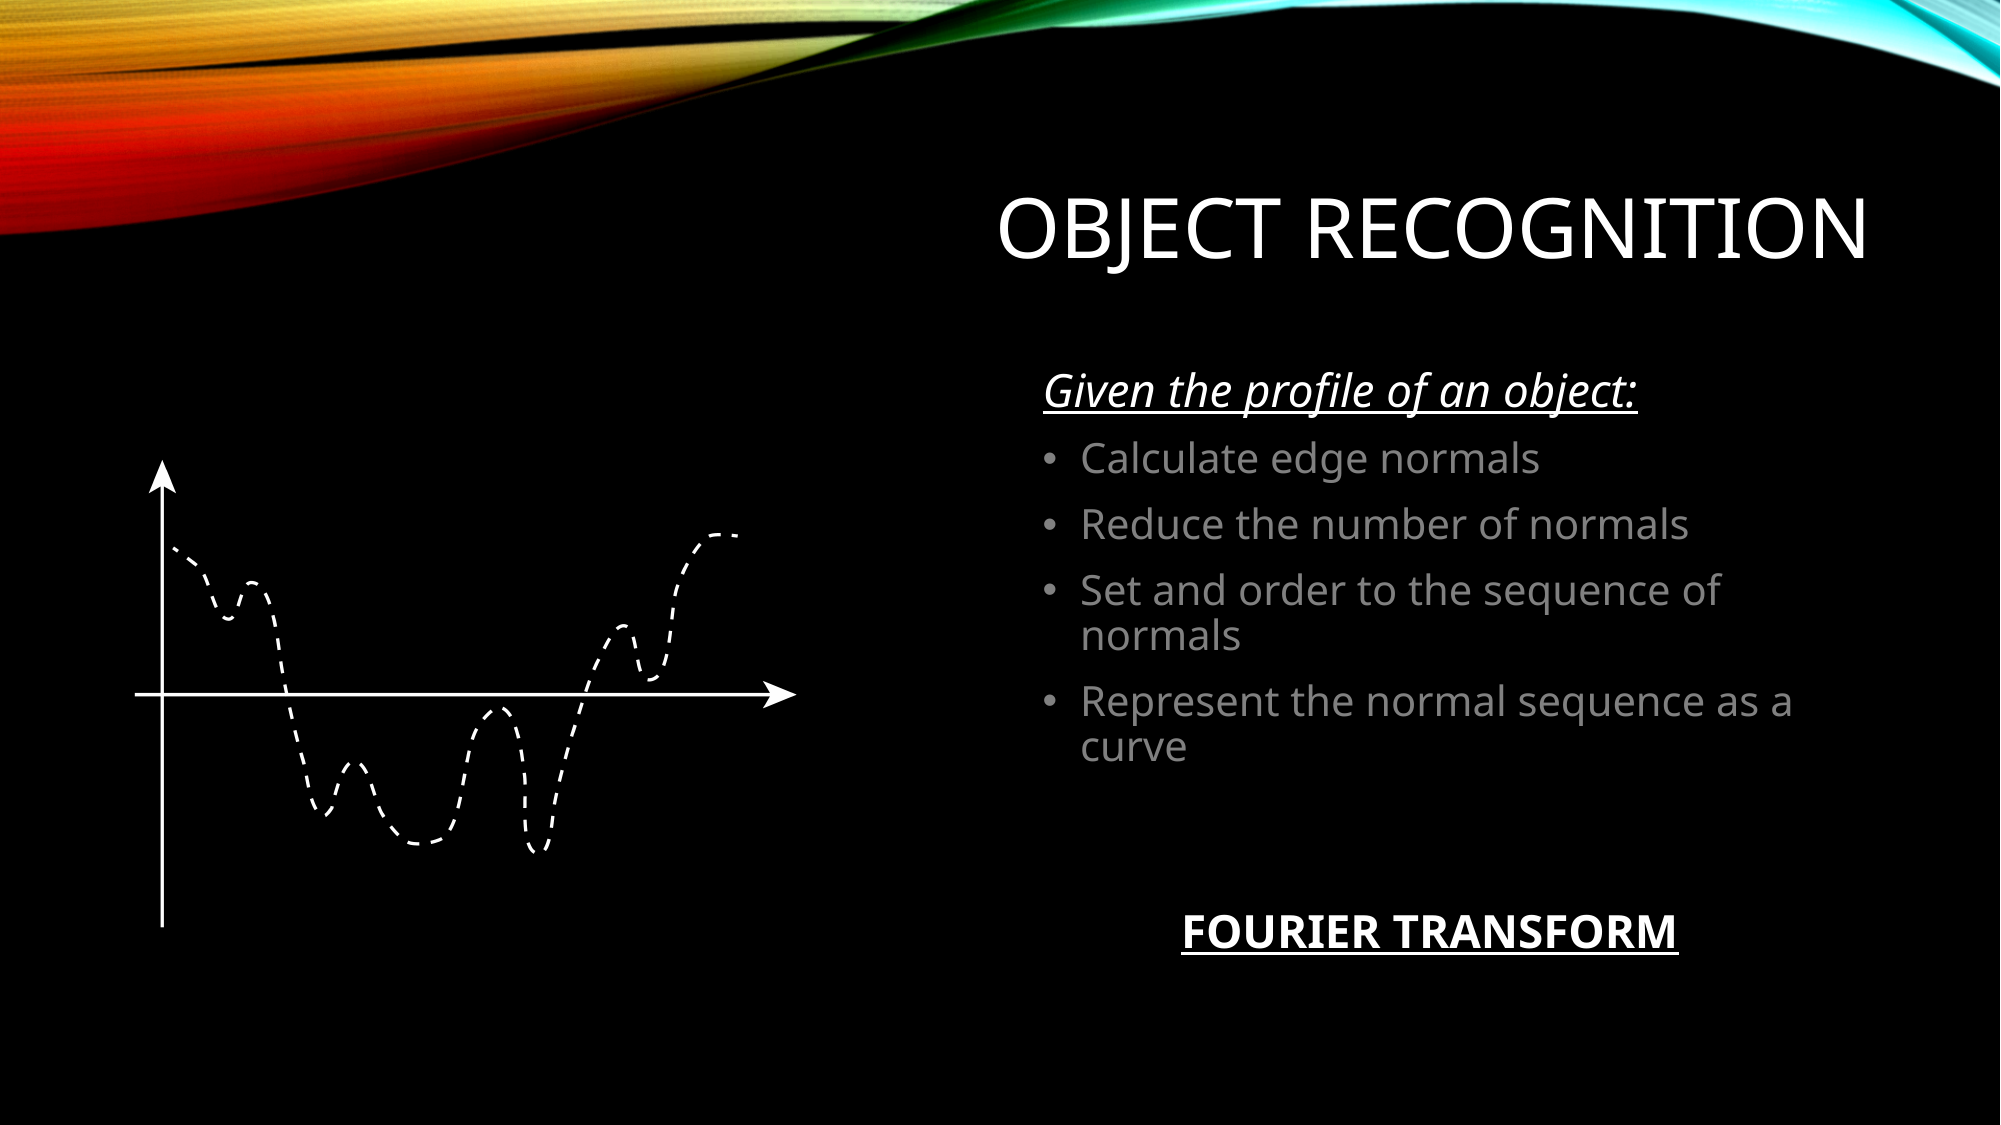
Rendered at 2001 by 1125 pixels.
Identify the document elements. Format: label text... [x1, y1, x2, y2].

picture [0, 0, 2000, 237]
title Object recognition [112, 125, 1888, 338]
list Given the profile of an object: Calculate edge normals Reduce the number of normals Set and order to the sequence of normals Represent the normal sequence as a curve [1027, 360, 1888, 816]
picture [112, 359, 819, 1031]
text_box FOURIER TRANSFORM [999, 901, 1860, 1010]
